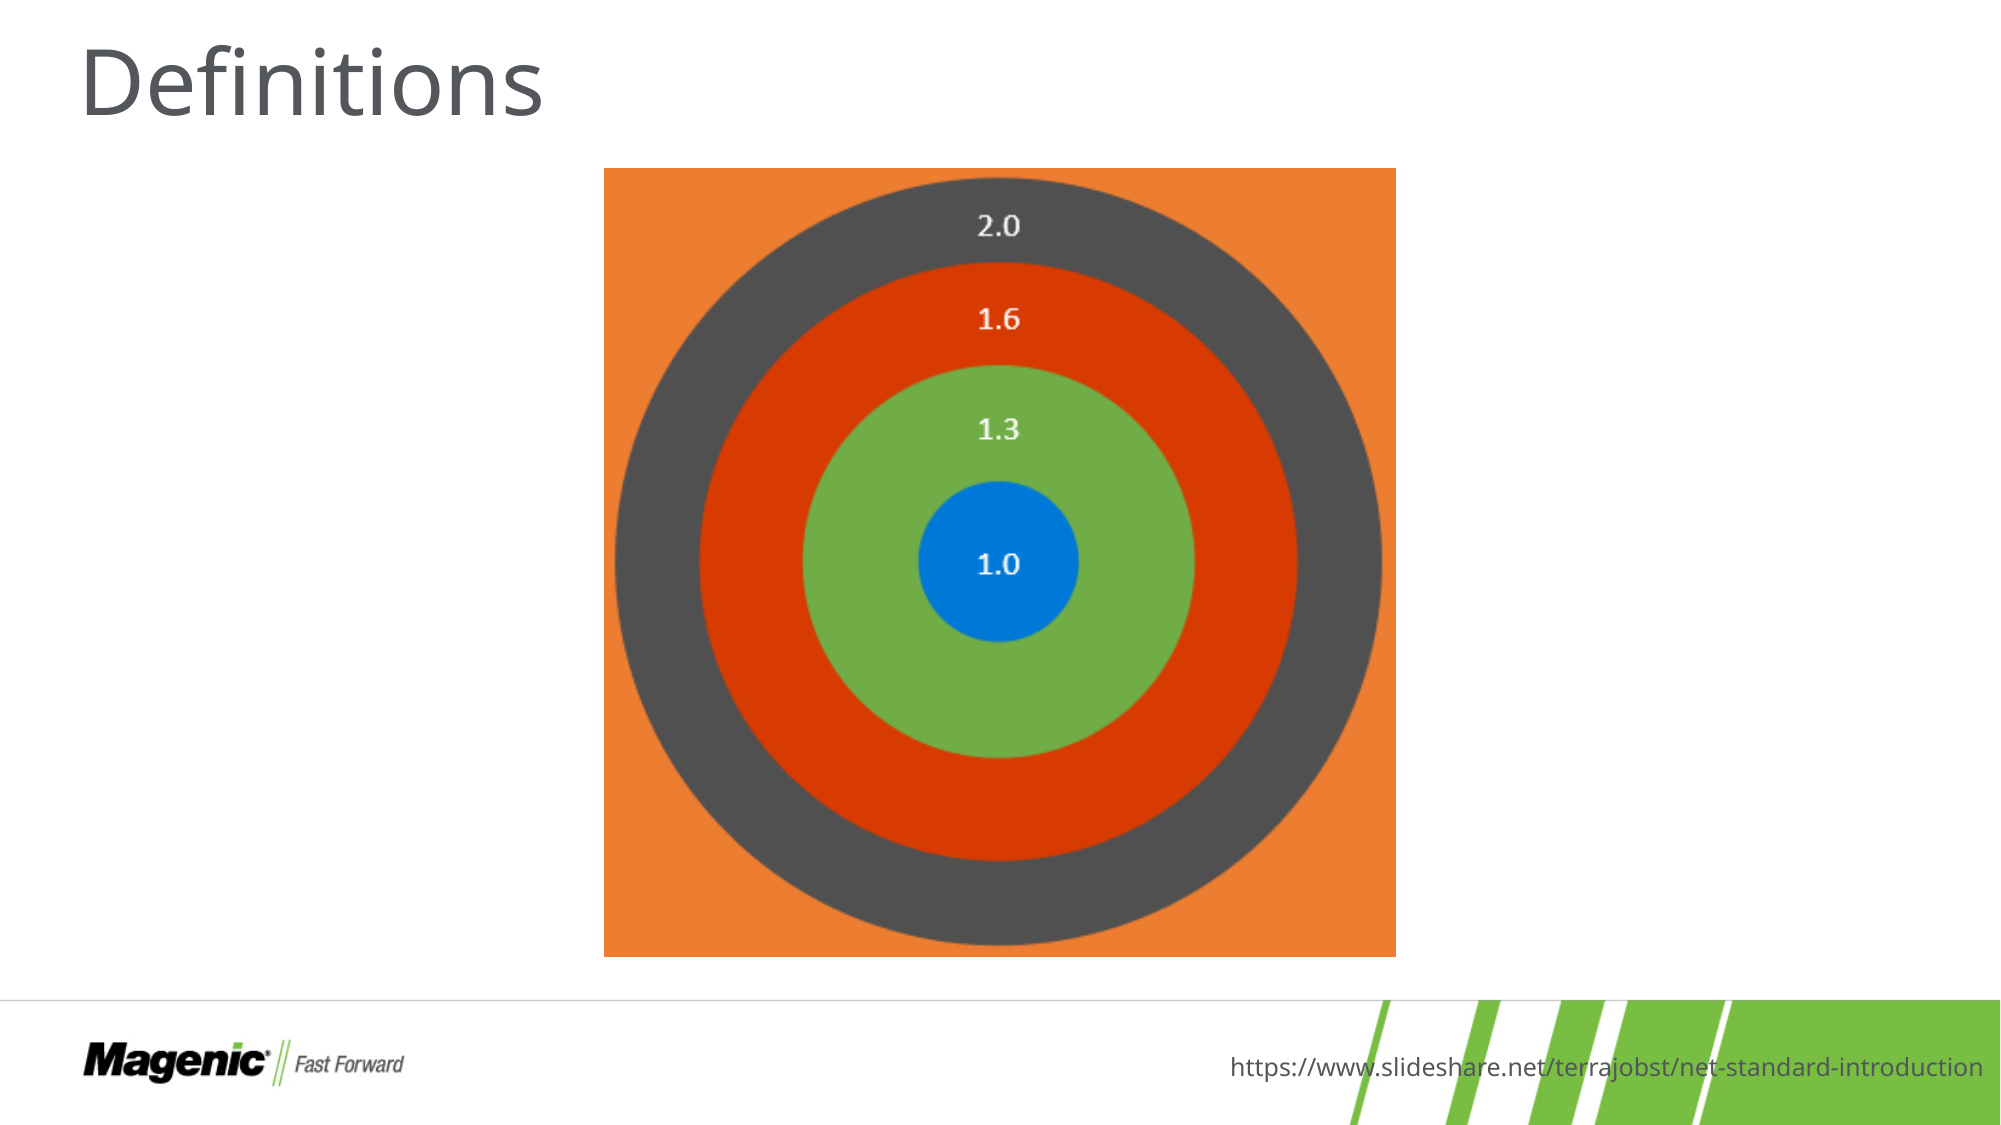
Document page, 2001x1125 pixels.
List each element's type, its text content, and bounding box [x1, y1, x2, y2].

title Definitions [63, 41, 1938, 131]
text_box https://www.slideshare.net/terrajobst/net-standard-introduction [456, 1029, 2000, 1104]
picture [0, 0, 2001, 1125]
